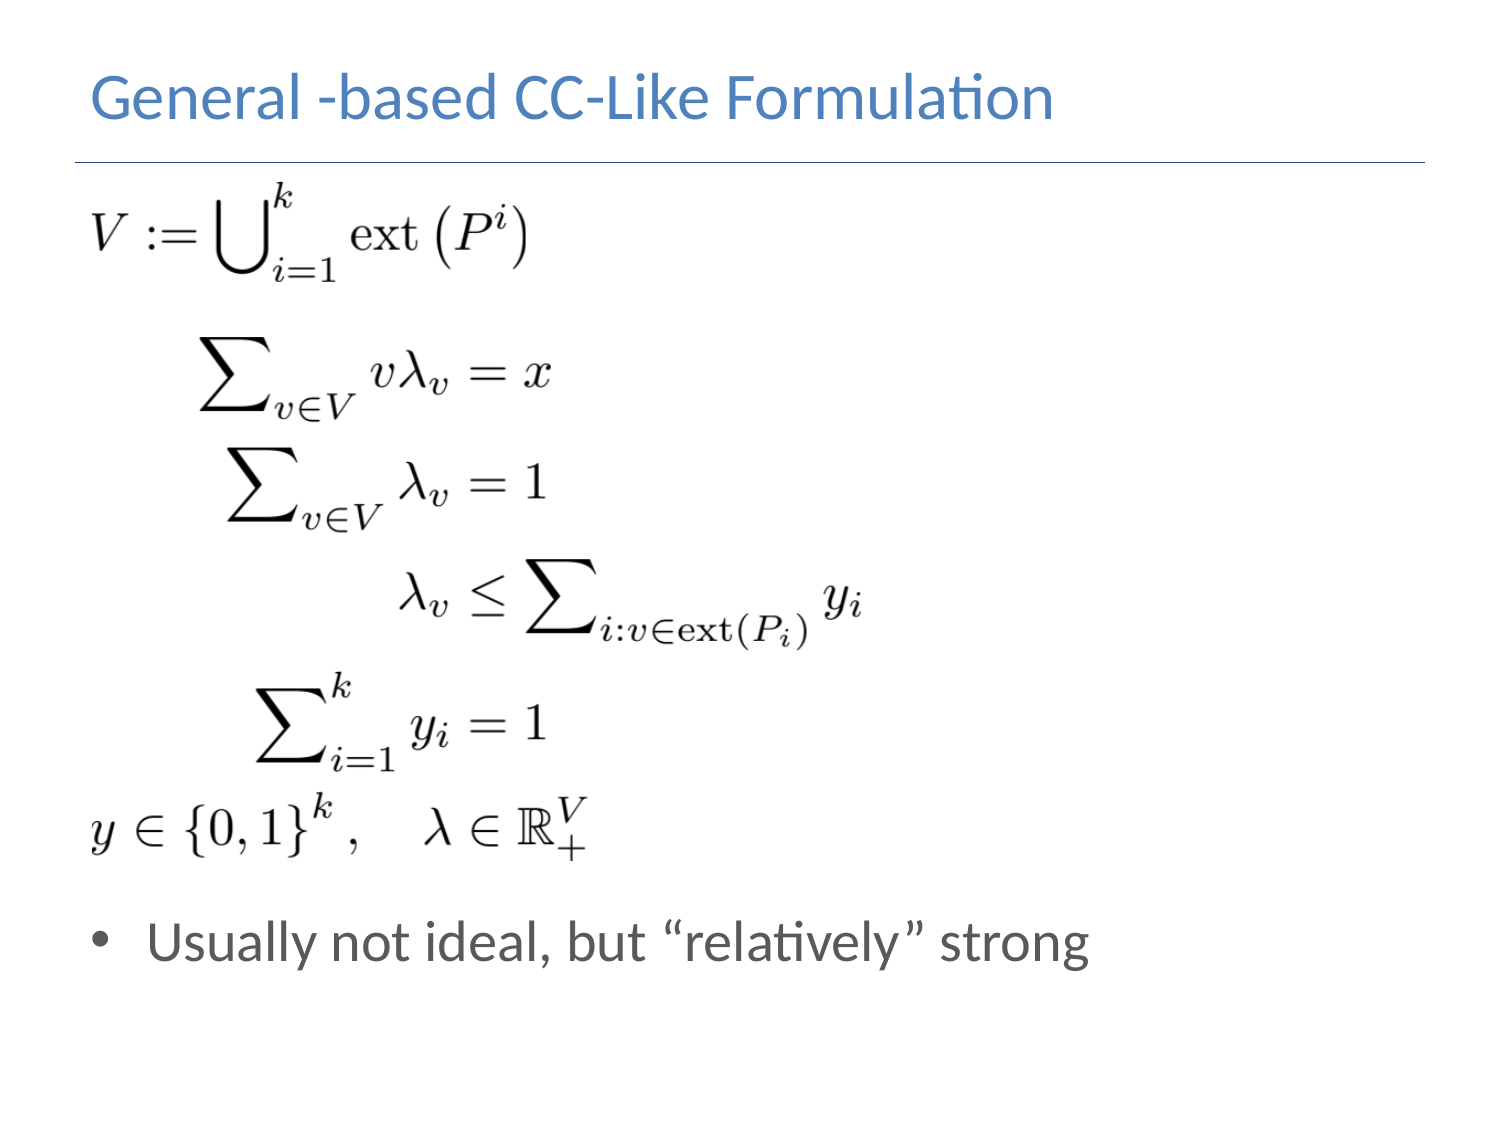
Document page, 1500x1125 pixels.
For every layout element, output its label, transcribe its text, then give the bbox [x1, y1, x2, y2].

text_box Usually not ideal, but “relatively” strong [74, 895, 1425, 1043]
picture [91, 335, 861, 861]
picture [91, 181, 526, 282]
